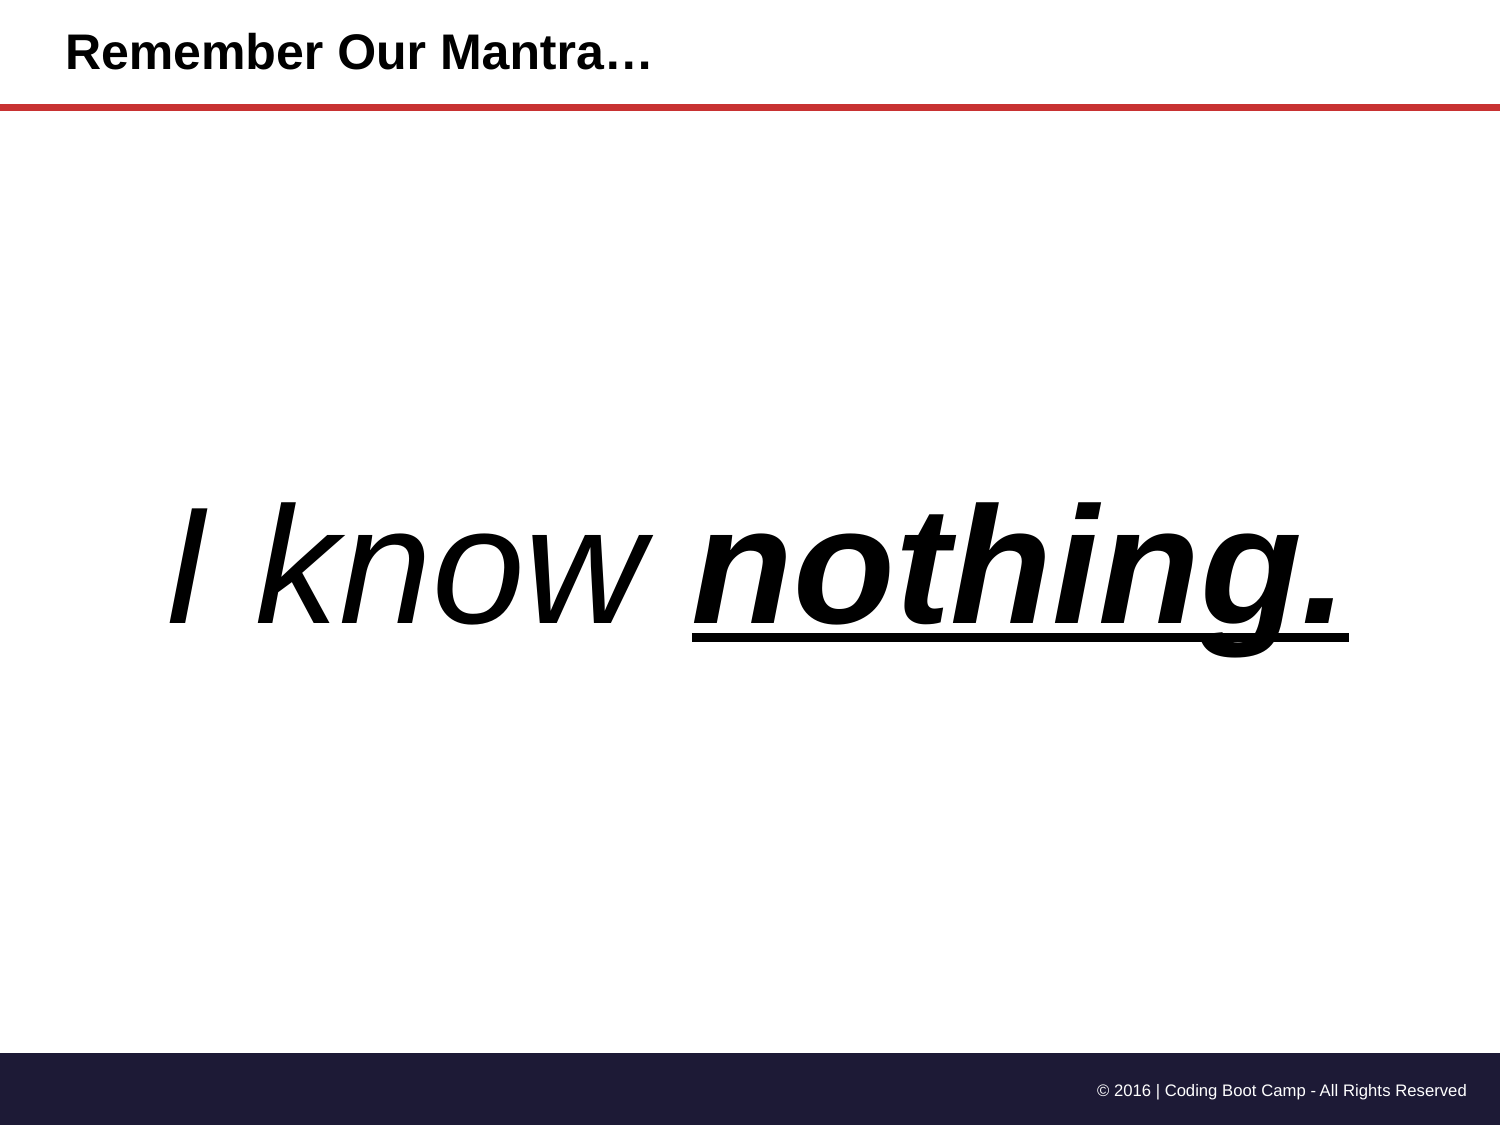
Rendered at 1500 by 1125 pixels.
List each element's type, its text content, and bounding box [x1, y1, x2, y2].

title Remember Our Mantra… [50, 0, 948, 108]
text_box I know nothing. [49, 449, 1463, 665]
